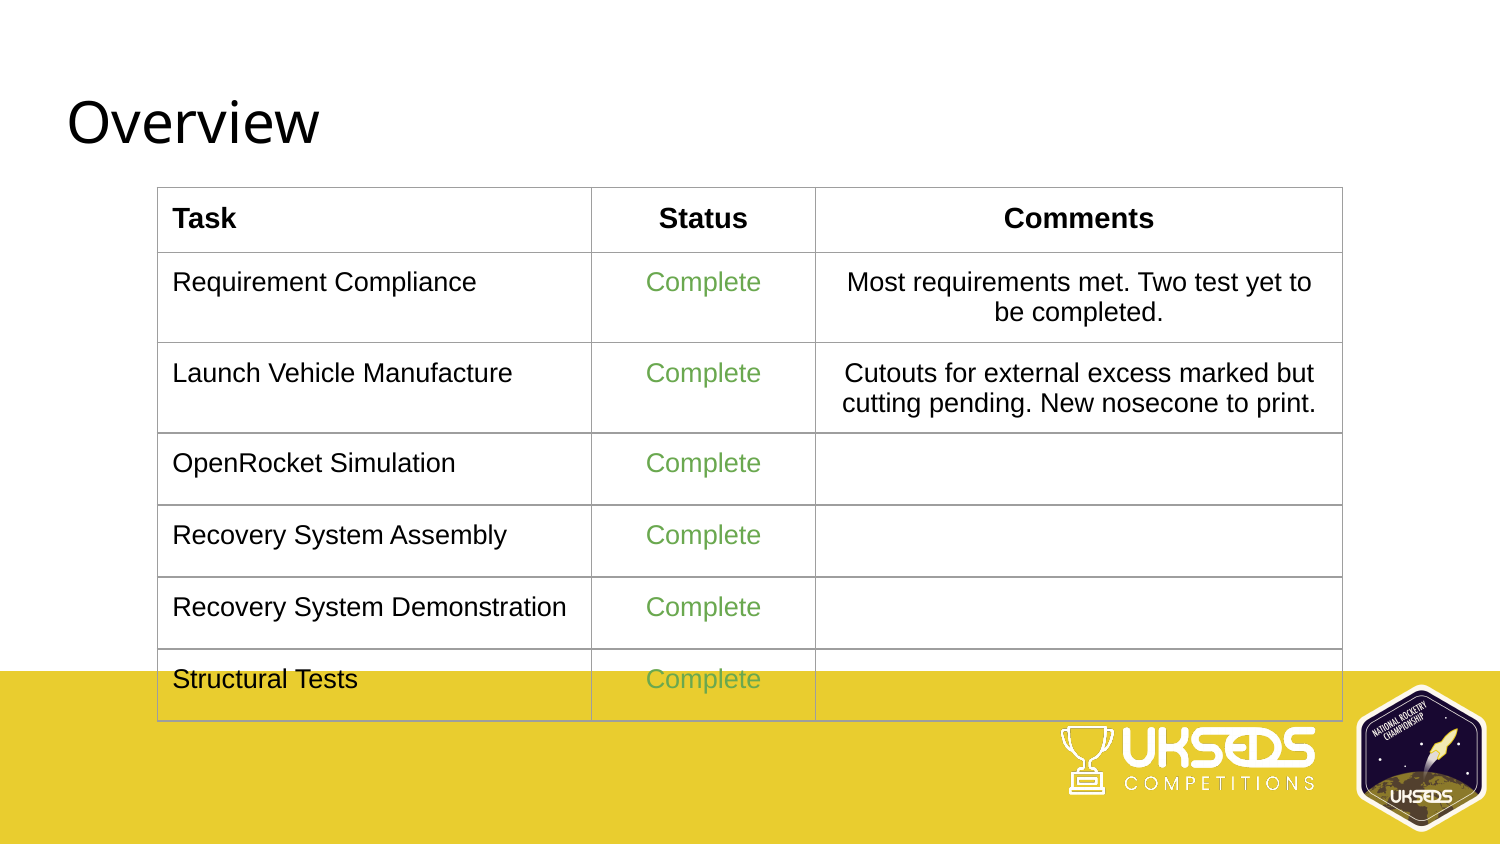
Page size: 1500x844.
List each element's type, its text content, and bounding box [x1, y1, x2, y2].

title Overview [51, 72, 1449, 167]
table_header Task [158, 188, 591, 252]
picture [1048, 722, 1329, 804]
table_cell OpenRocket Simulation [158, 434, 591, 504]
table_cell Complete [592, 343, 815, 432]
table_header Status [592, 188, 815, 252]
table_cell Launch Vehicle Manufacture [158, 343, 591, 432]
table_cell Complete [592, 434, 815, 504]
table_cell Recovery System Assembly [158, 506, 591, 576]
table_cell [816, 578, 1342, 648]
table_cell Cutouts for external excess marked but cutting pending. New nosecone to print. [816, 343, 1342, 432]
table_cell Complete [592, 650, 815, 720]
table_cell [816, 650, 1342, 720]
table_cell Recovery System Demonstration [158, 578, 591, 648]
table_cell [816, 434, 1342, 504]
table_cell Requirement Compliance [158, 253, 591, 342]
picture [1350, 677, 1493, 839]
table_cell Most requirements met. Two test yet to be completed. [816, 253, 1342, 342]
table_cell Structural Tests [158, 650, 591, 720]
table_cell Complete [592, 506, 815, 576]
table_cell Complete [592, 253, 815, 342]
table_cell [816, 506, 1342, 576]
table_cell Complete [592, 578, 815, 648]
table_header Comments [816, 188, 1342, 252]
